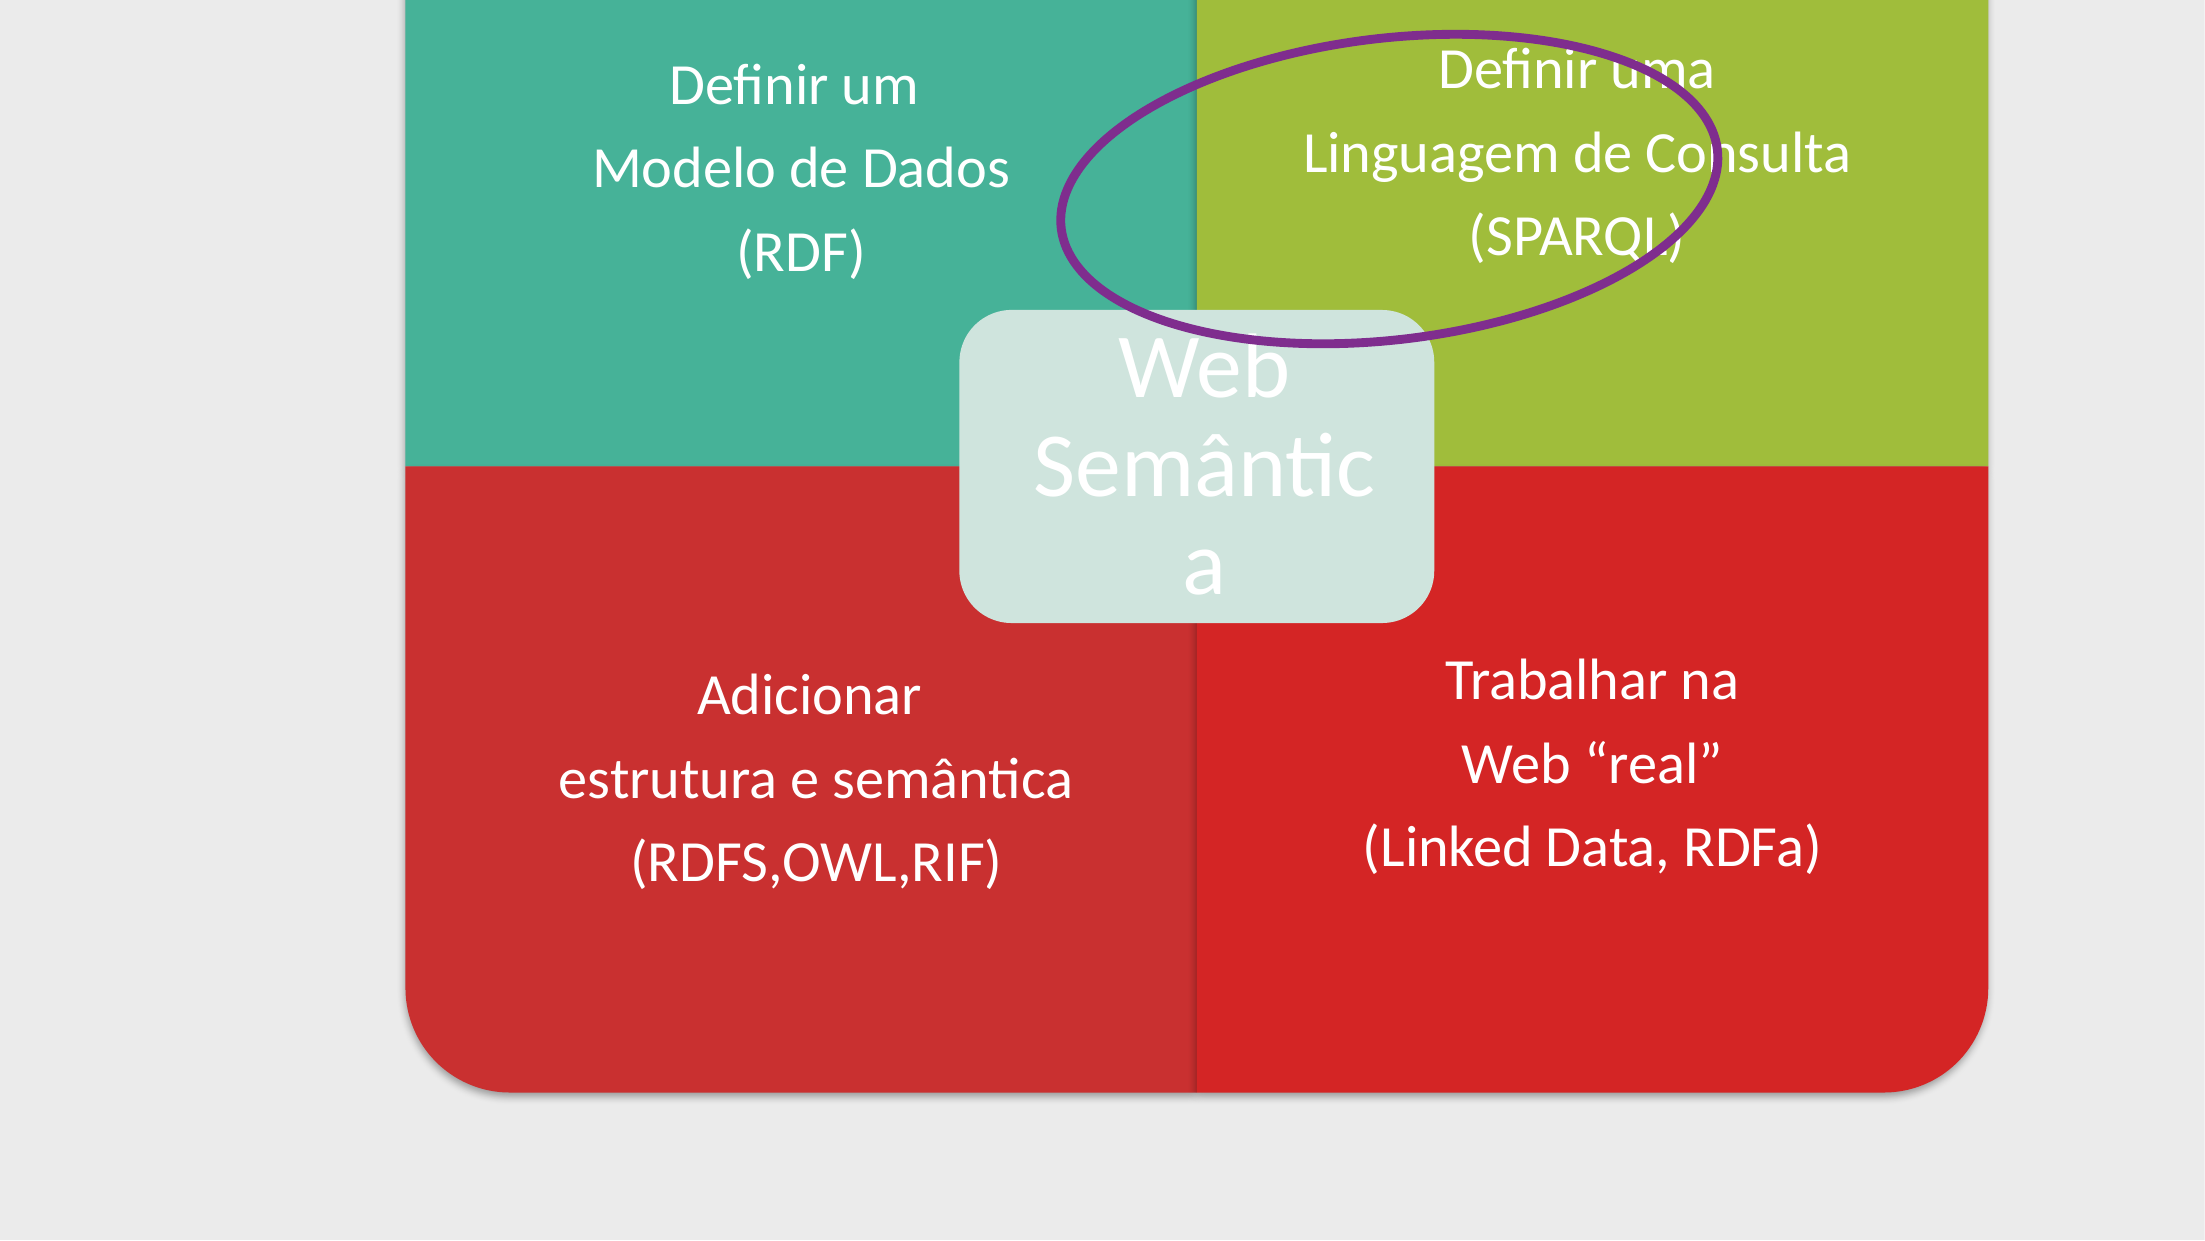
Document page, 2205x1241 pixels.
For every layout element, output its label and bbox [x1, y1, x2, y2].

text_box [405, 0, 1989, 1093]
